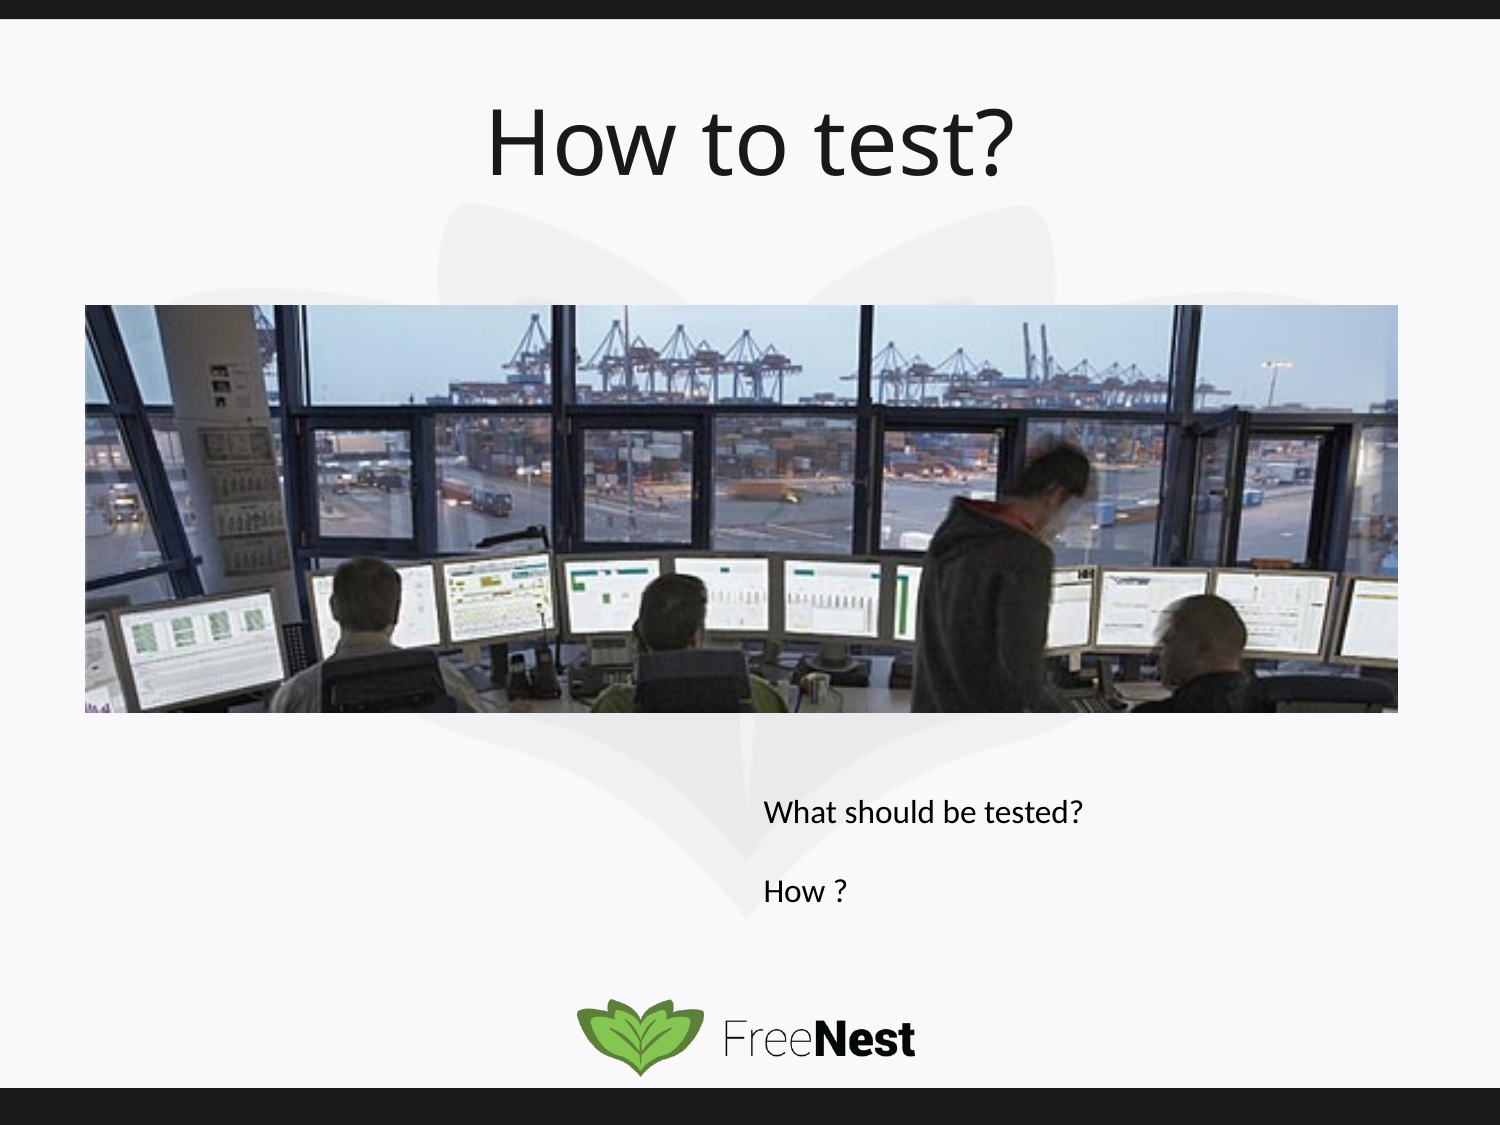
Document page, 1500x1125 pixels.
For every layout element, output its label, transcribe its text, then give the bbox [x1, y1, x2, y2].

title How to test? [75, 45, 1425, 233]
picture [85, 233, 1398, 923]
text_box What should be tested? How ? [749, 783, 1436, 957]
picture [577, 999, 916, 1077]
